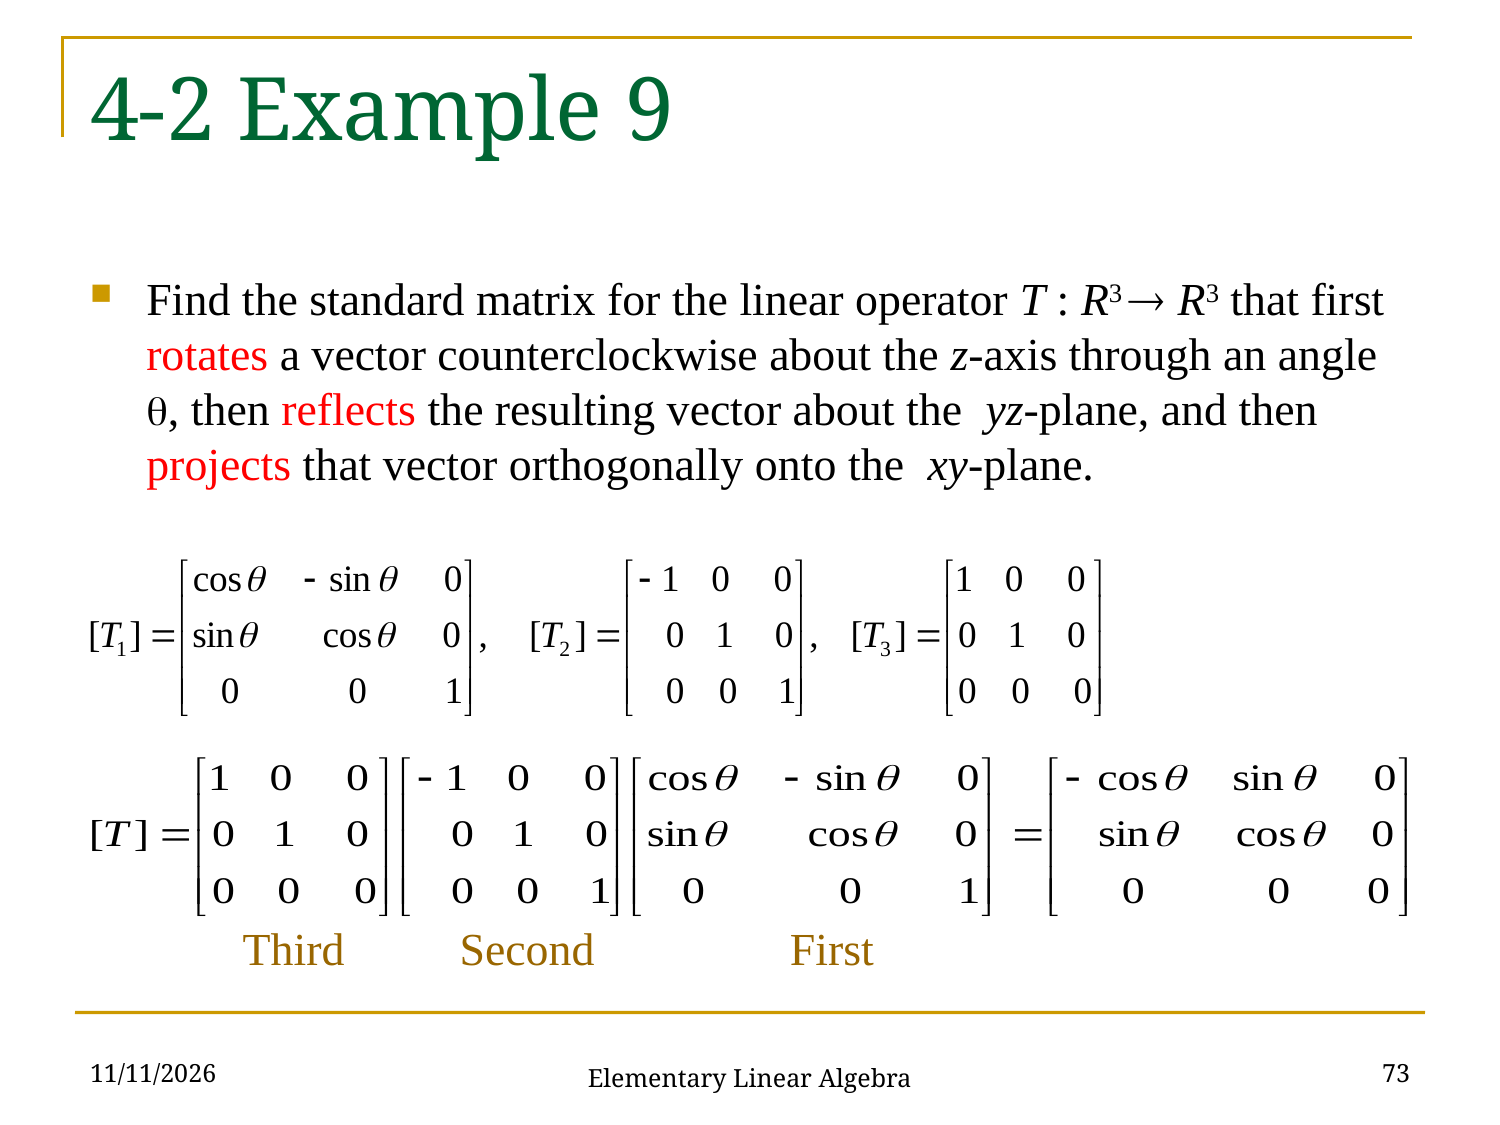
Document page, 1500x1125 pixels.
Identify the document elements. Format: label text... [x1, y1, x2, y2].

title 4-2 Example 9 [75, 45, 1425, 233]
text_box Third Second First [227, 933, 890, 982]
slide_number 73 [1074, 1023, 1426, 1100]
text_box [85, 550, 1115, 726]
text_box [85, 749, 1425, 926]
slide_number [74, 1023, 426, 1100]
list Find the standard matrix for the linear operator T : R3  R3 that first rotates a vector counterclockwise about the z-axis through an angle , then reflects the resulting vector about the yz-plane, and then projects that vector orthogonally onto the xy-plane. [75, 262, 1425, 1006]
footer Elementary Linear Algebra [512, 1024, 988, 1101]
